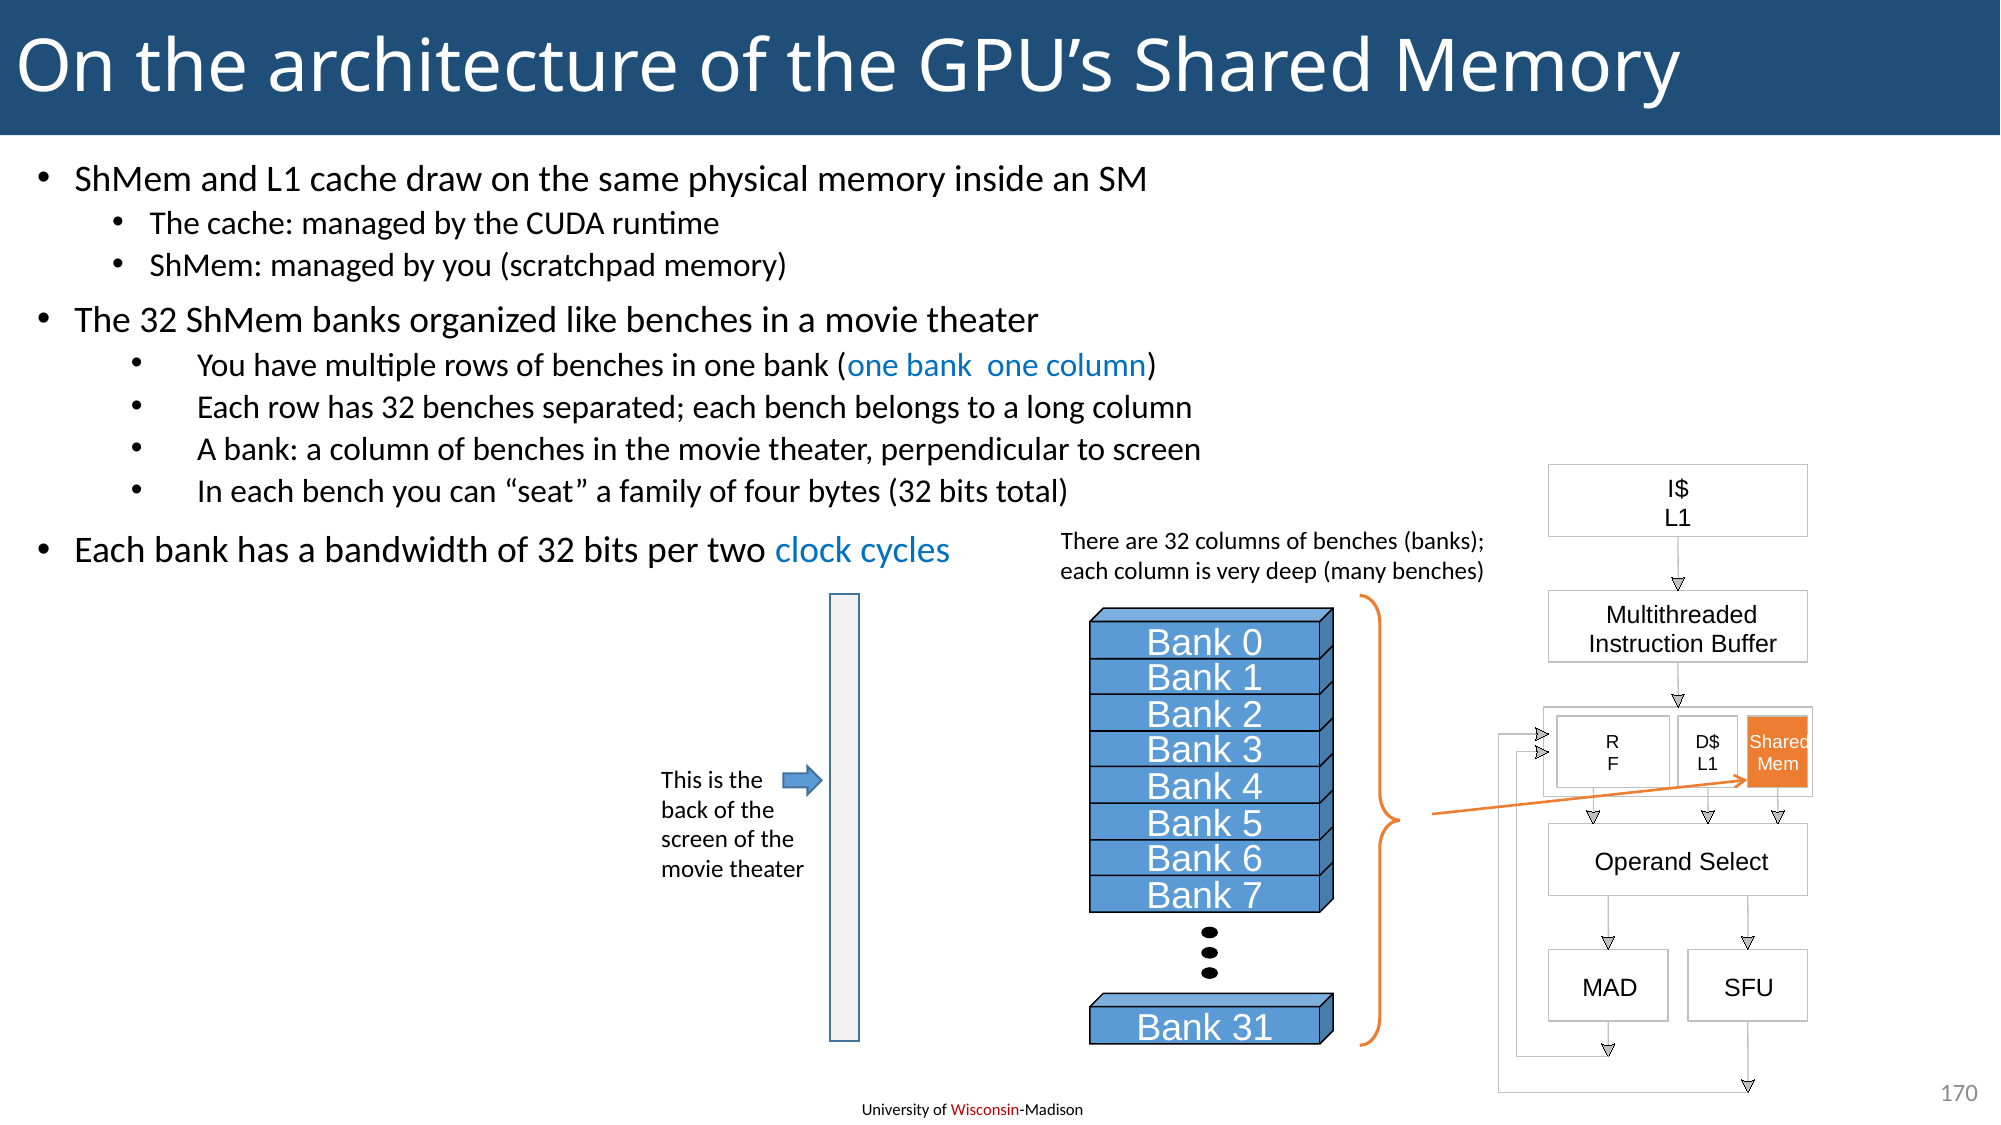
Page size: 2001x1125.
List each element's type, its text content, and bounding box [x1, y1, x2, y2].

title On the architecture of the GPU’s Shared Memory [0, 0, 2000, 136]
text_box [1431, 779, 1748, 815]
slide_number 170 [1879, 1069, 1994, 1114]
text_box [1481, 460, 1817, 1110]
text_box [646, 517, 1501, 1045]
